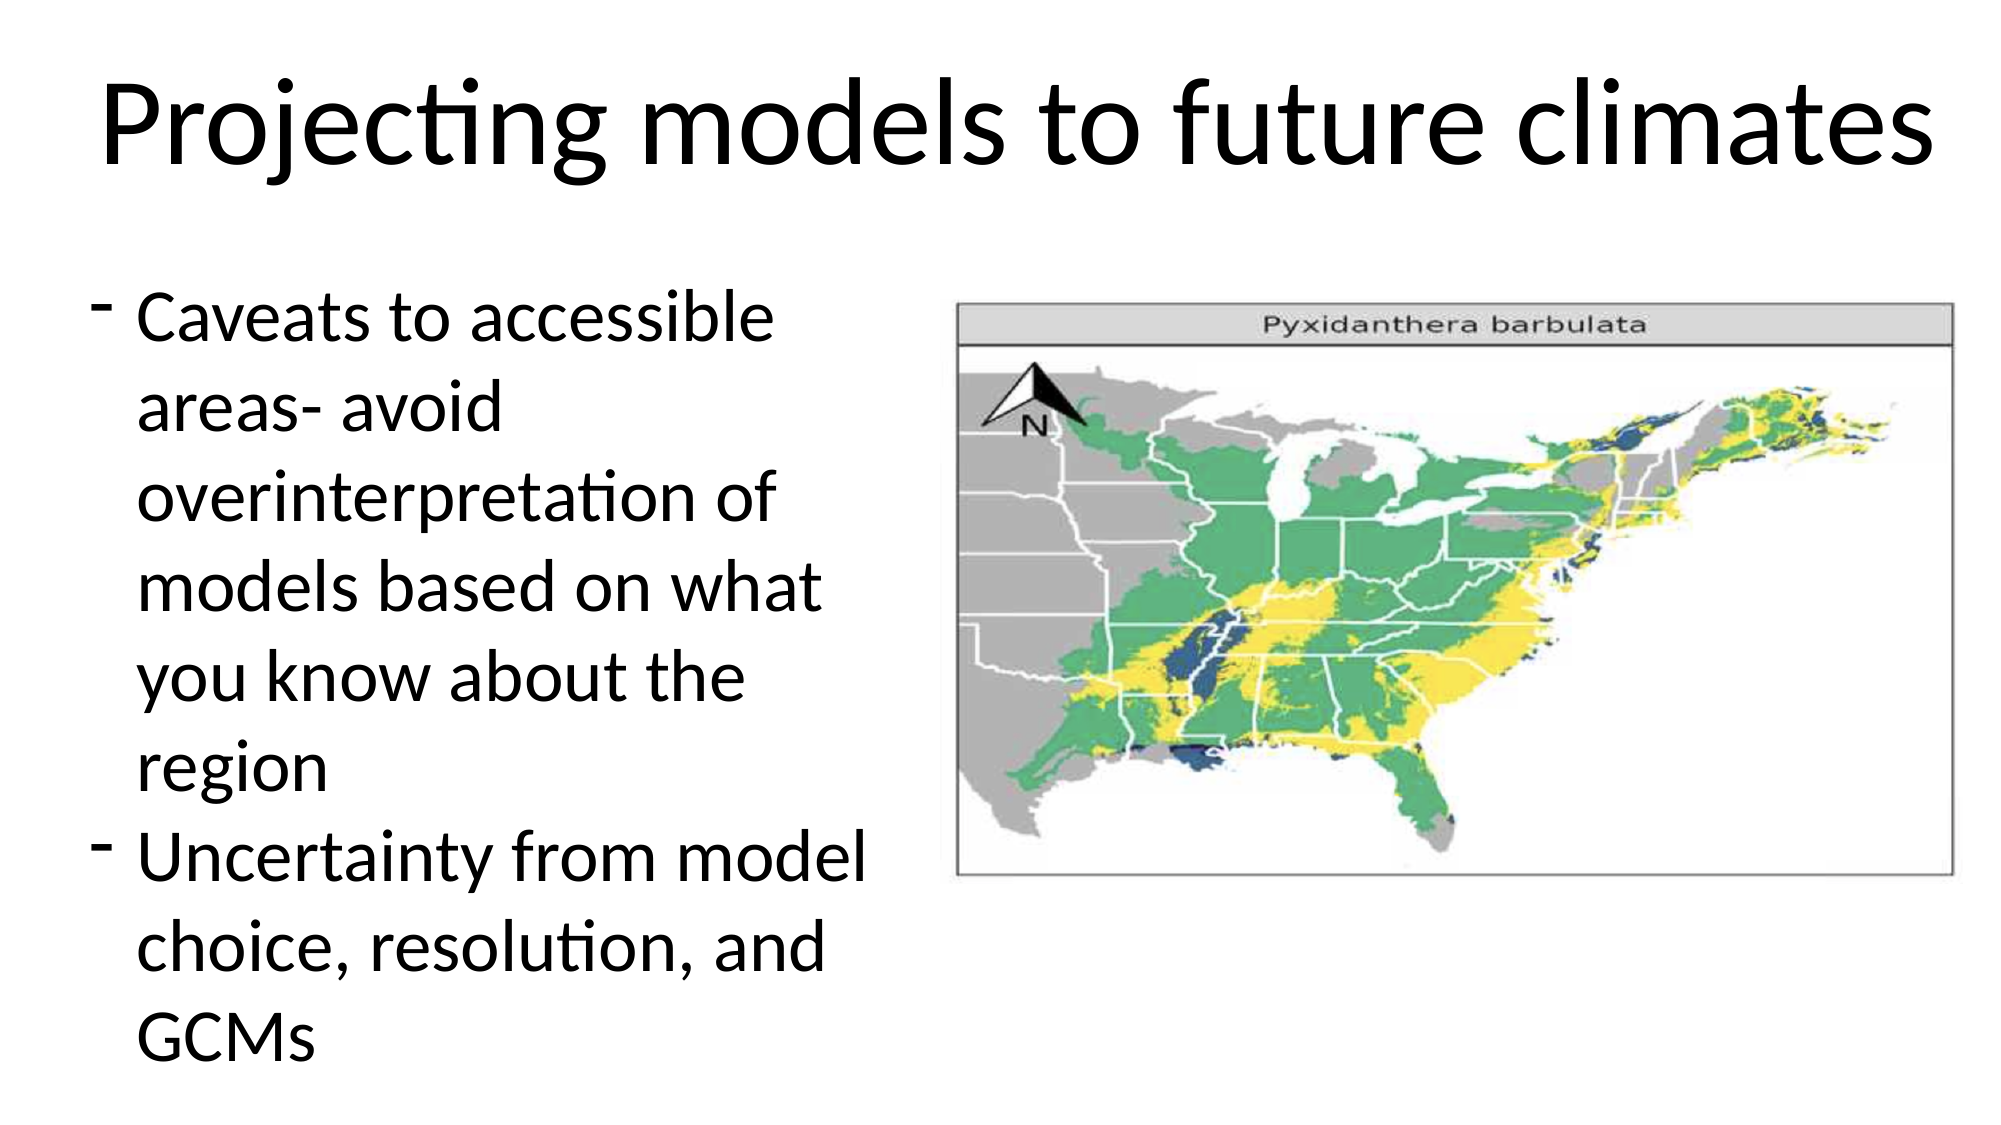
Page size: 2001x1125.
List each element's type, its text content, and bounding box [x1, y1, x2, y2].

text_box Caveats to accessible areas- avoid overinterpretation of models based on what you know about the region Uncertainty from model choice, resolution, and GCMs [75, 259, 921, 1085]
picture [940, 291, 1963, 884]
text_box Projecting models to future climates [84, 32, 1953, 198]
